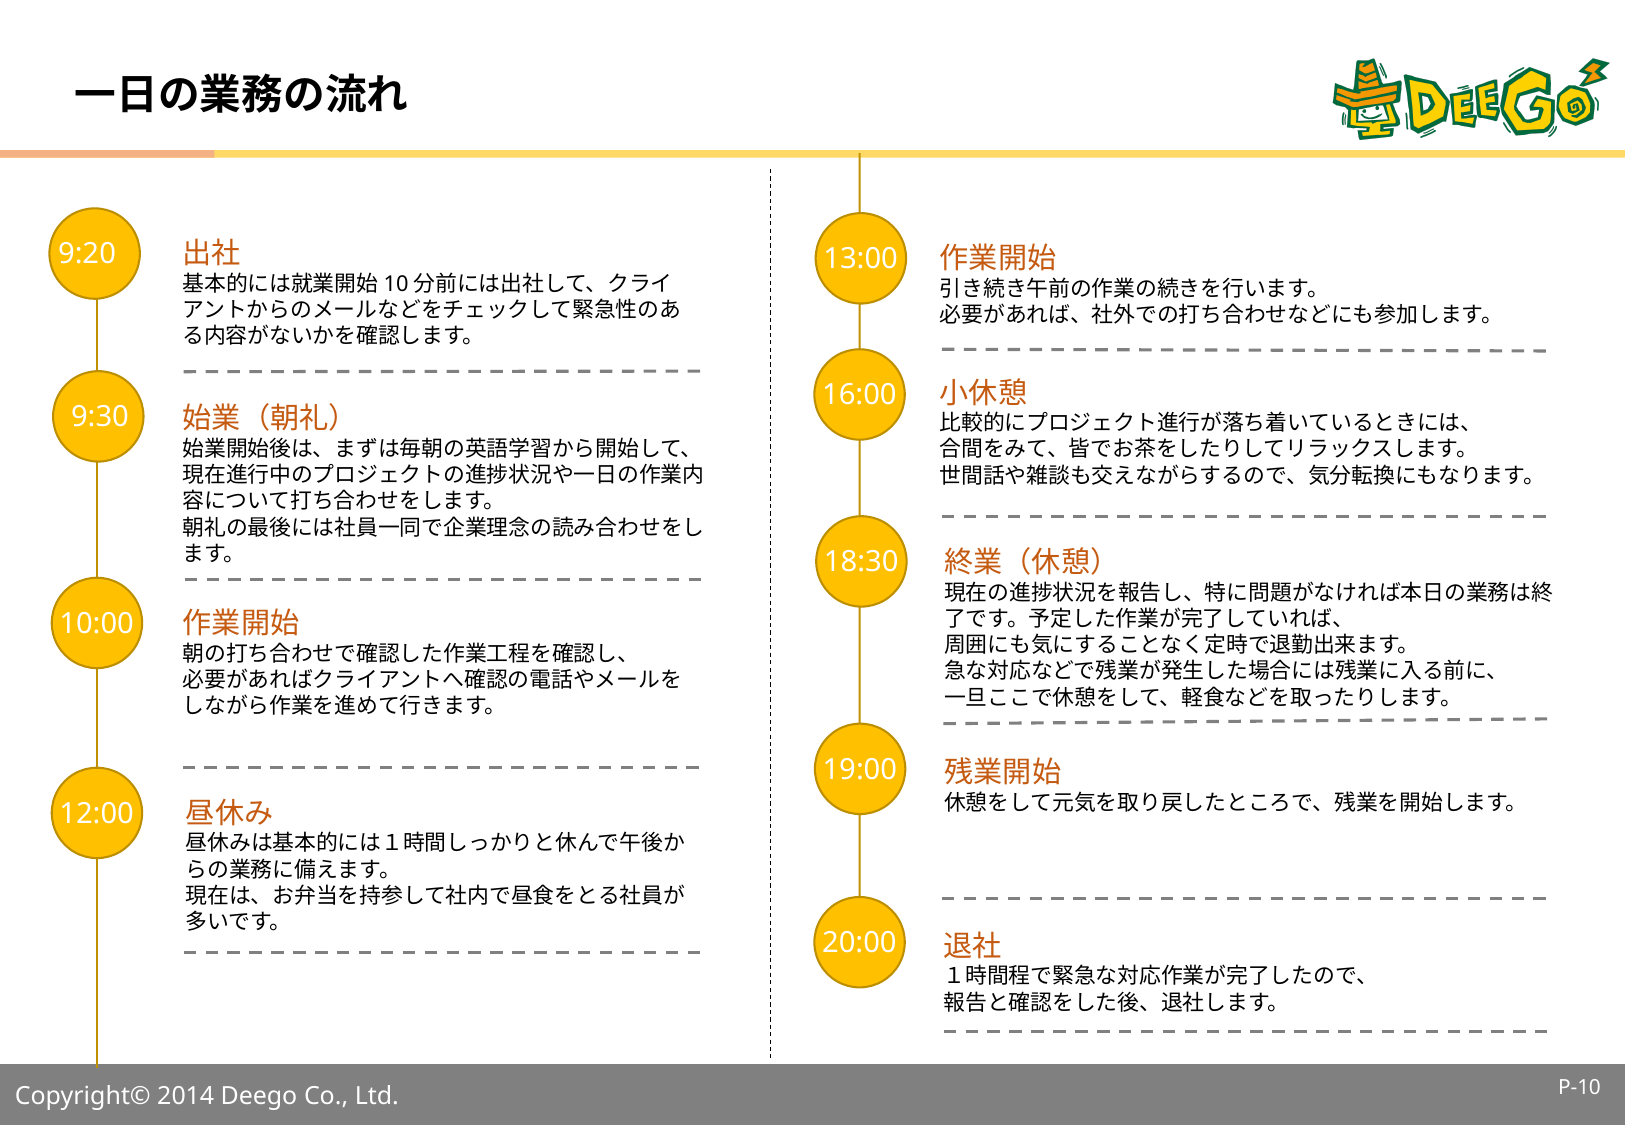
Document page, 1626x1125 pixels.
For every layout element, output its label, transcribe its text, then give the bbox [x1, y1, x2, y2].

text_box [800, 723, 920, 815]
title 一日の業務の流れ [59, 49, 1354, 126]
picture [1330, 44, 1614, 140]
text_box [37, 767, 157, 859]
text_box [943, 718, 1547, 724]
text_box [800, 896, 919, 988]
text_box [800, 349, 919, 440]
text_box 退社 １時間程で緊急な対応作業が完了したので、 報告と確認をした後、退社します。 [928, 919, 1510, 1022]
text_box 残業開始 休憩をして元気を取り戻したところで、残業を開始します。 [929, 746, 1548, 823]
slide_number P-9 [1389, 1057, 1616, 1118]
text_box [801, 213, 921, 304]
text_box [37, 577, 157, 669]
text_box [46, 208, 140, 299]
text_box 終業（休憩） 現在の進捗状況を報告し、特に問題がなければ本日の業務は終了です。予定した作業が完了していれば、 周囲にも気にすることなく定時で退勤出来ます。 急な対応などで残業が発生した場合には残業に入る前に、 一旦ここで休憩をして、軽食などを取ったりします。 [929, 535, 1589, 717]
text_box 作業開始 朝の打ち合わせで確認した作業工程を確認し、 必要があればクライアントへ確認の電話やメールをしながら作業を進めて行きます。 [167, 597, 709, 726]
text_box 出社 基本的には就業開始10分前には出社して、クライアントからのメールなどをチェックして緊急性のある内容がないかを確認します。 [167, 227, 707, 356]
text_box 始業（朝礼） 始業開始後は、まずは毎朝の英語学習から開始して、現在進行中のプロジェクトの進捗状況や一日の作業内容について打ち合わせをします。 朝礼の最後には社員一同で企業理念の読み合わせをします。 [167, 392, 726, 574]
text_box 昼休み 昼休みは基本的には１時間しっかりと休んで午後からの業務に備えます。 現在は、お弁当を持参して社内で昼食をとる社員が多いです。 [171, 786, 706, 942]
text_box 小休憩 比較的にプロジェクト進行が落ち着いているときには、 合間をみて、皆でお茶をしたりしてリラックスします。 世間話や雑談も交えながらするので、気分転換にもなります。 [924, 366, 1547, 495]
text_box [802, 516, 921, 607]
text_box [50, 371, 151, 462]
text_box 作業開始 引き続き午前の作業の続きを行います。 必要があれば、社外での打ち合わせなどにも参加します。 [924, 232, 1510, 335]
